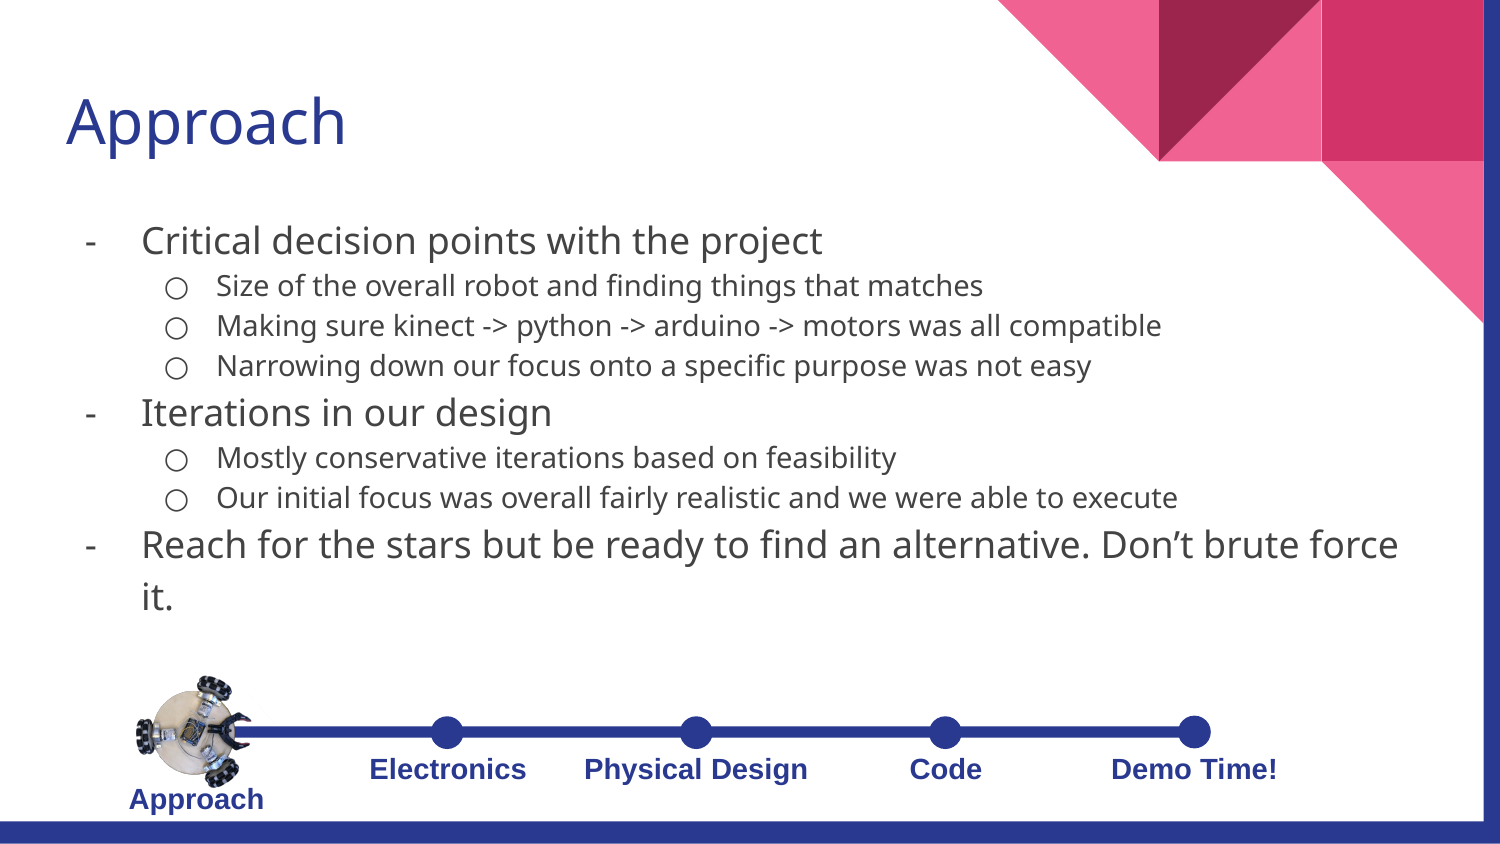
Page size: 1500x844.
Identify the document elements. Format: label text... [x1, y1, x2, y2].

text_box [110, 651, 1322, 828]
list Critical decision points with the project Size of the overall robot and finding things that matches Making sure kinect -> python -> arduino -> motors was all compatible Narrowing down our focus onto a specific purpose was not easy Iterations in our design Mostly conservative iterations based on feasibility Our initial focus was overall fairly realistic and we were able to execute Reach for the stars but be ready to find an alternative. Don’t brute force it. [51, 195, 1449, 663]
title Approach [51, 67, 1449, 167]
